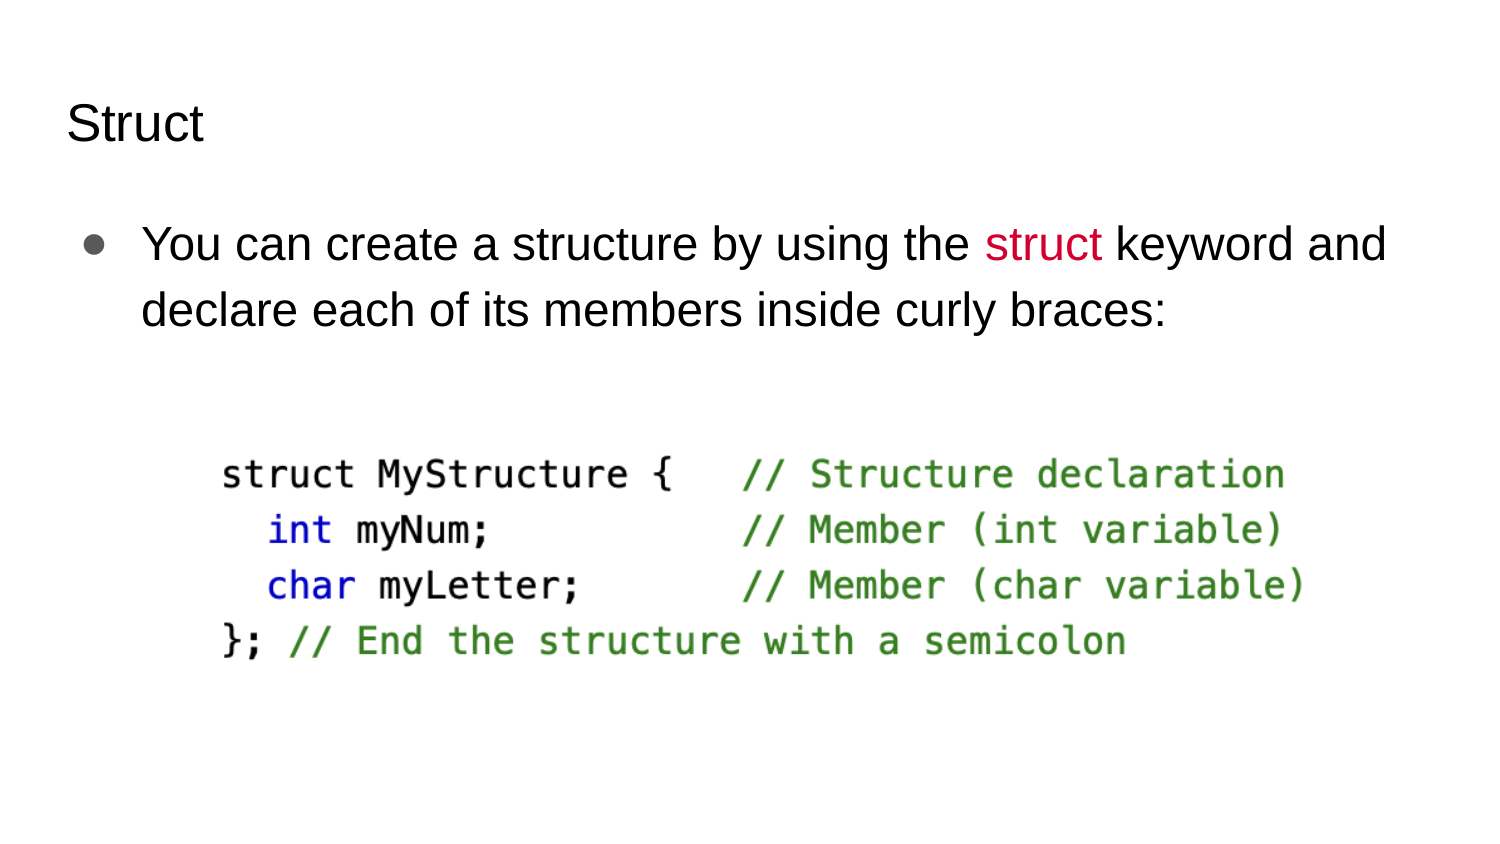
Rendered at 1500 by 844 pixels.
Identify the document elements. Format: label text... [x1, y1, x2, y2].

picture [197, 437, 1328, 682]
list You can create a structure by using the struct keyword and declare each of its members inside curly braces: [51, 189, 1449, 750]
title Struct [51, 72, 1449, 167]
